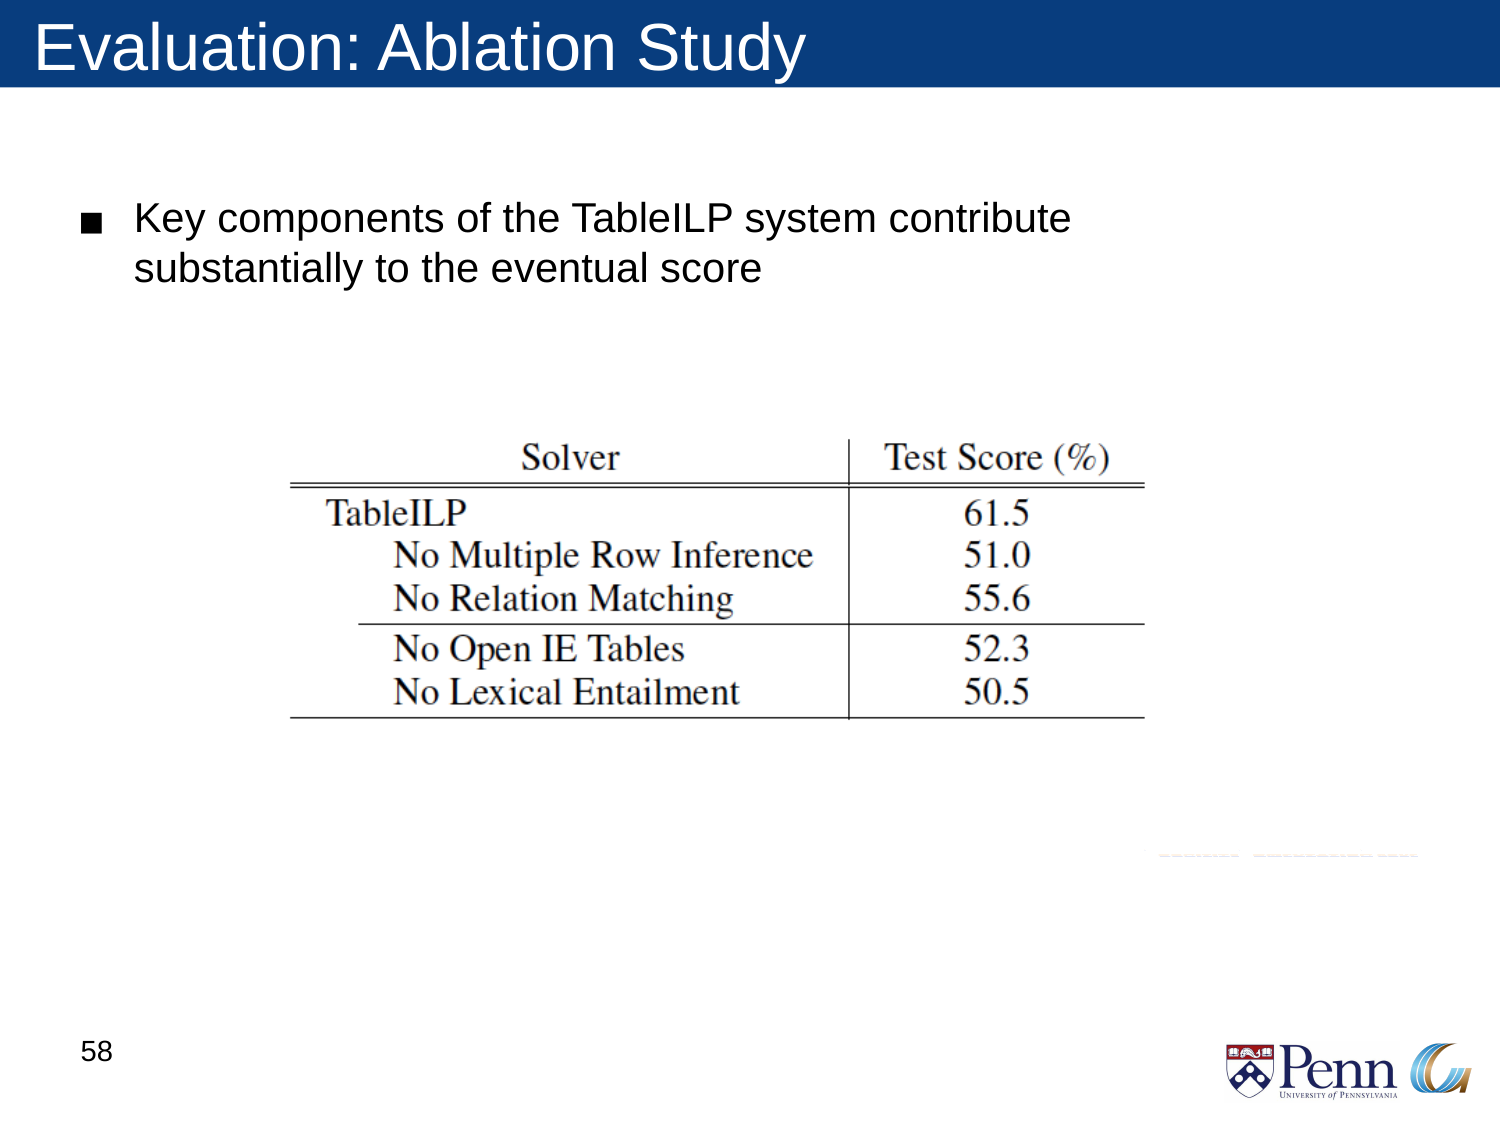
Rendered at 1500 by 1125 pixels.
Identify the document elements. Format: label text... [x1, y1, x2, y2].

picture [1224, 1041, 1400, 1103]
list Key components of the TableILP system contribute substantially to the eventual score [62, 125, 1438, 363]
picture [1406, 1033, 1476, 1103]
title Evaluation: Ablation Study [0, 0, 1500, 88]
picture [274, 424, 1163, 748]
slide_number ‹#› [65, 1024, 416, 1103]
